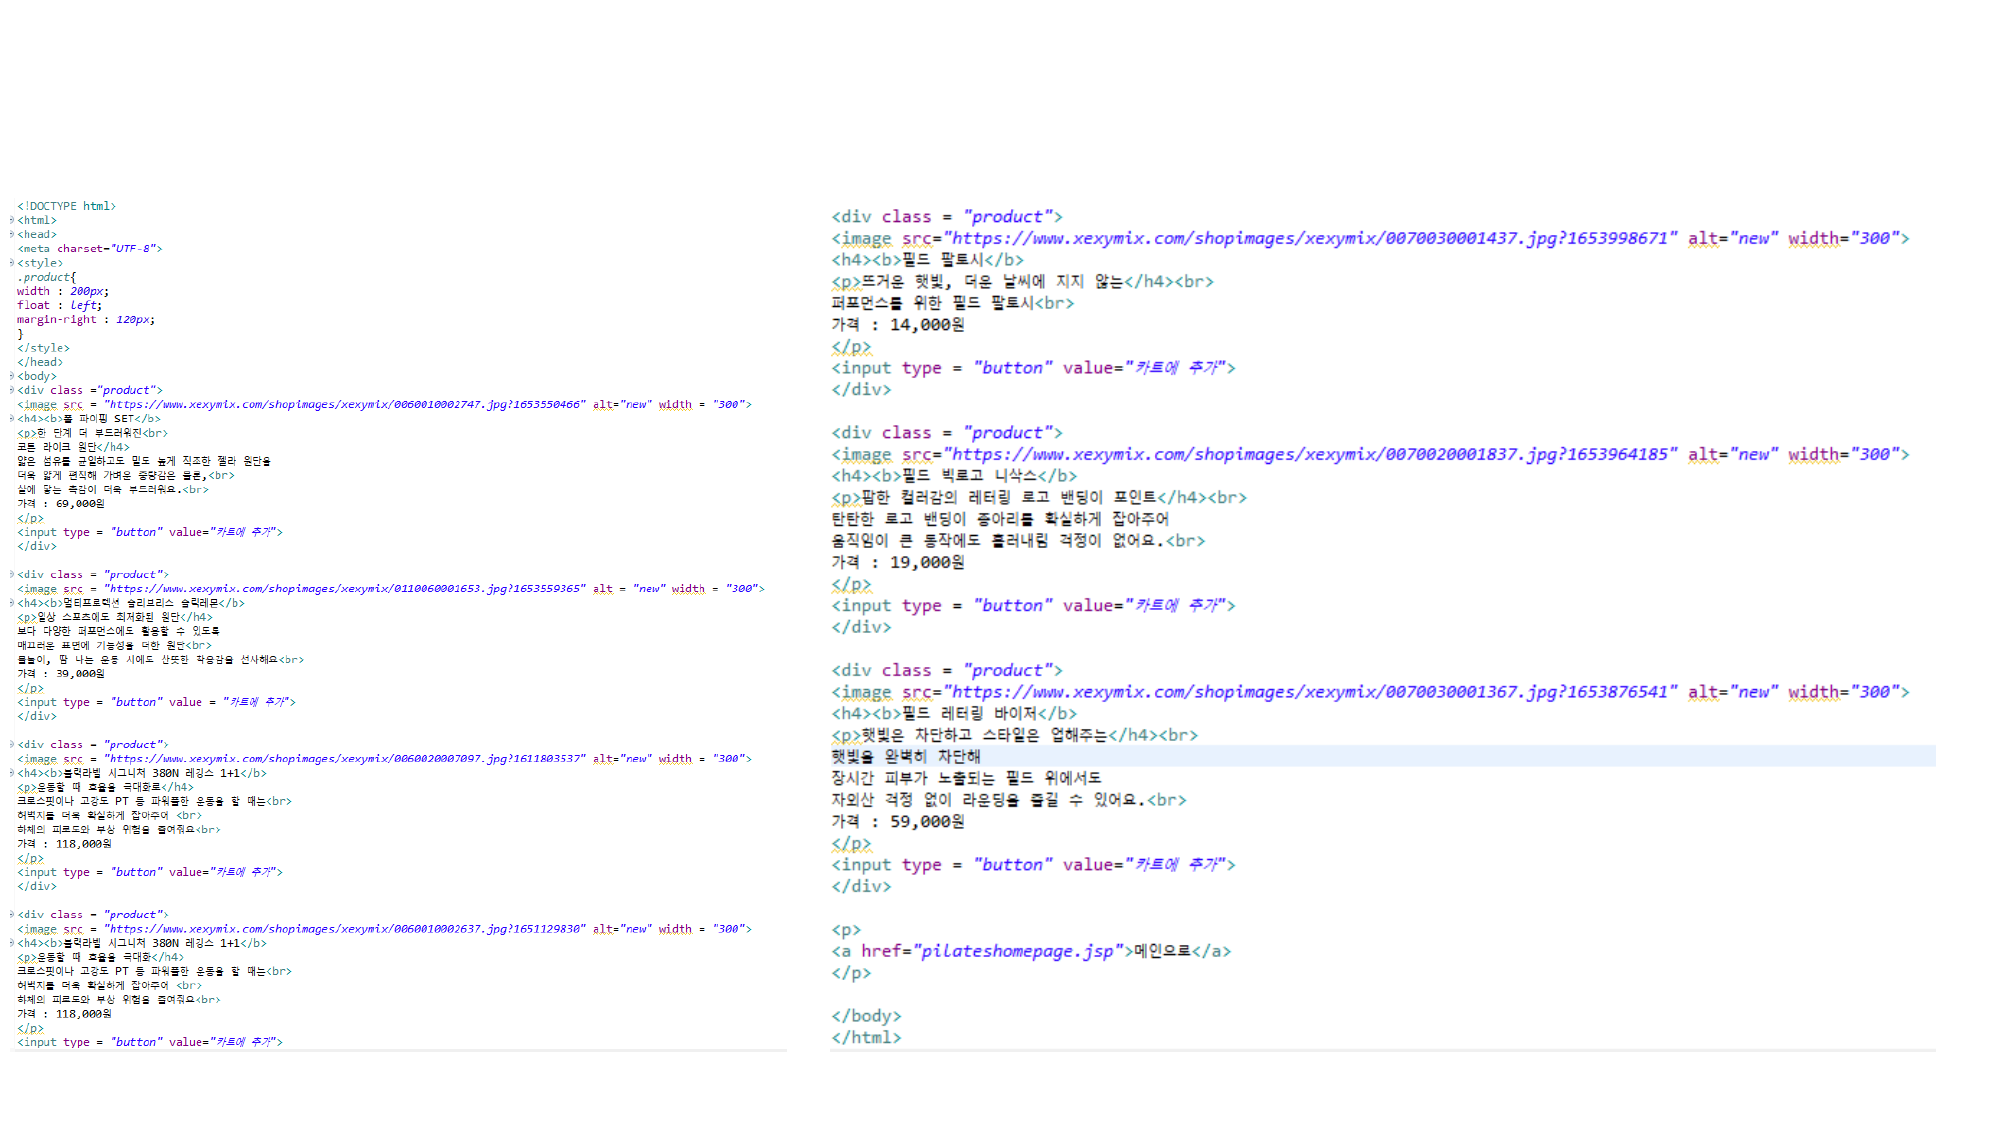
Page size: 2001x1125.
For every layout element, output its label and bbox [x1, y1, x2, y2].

list [10, 198, 787, 1052]
picture [830, 198, 1936, 1052]
